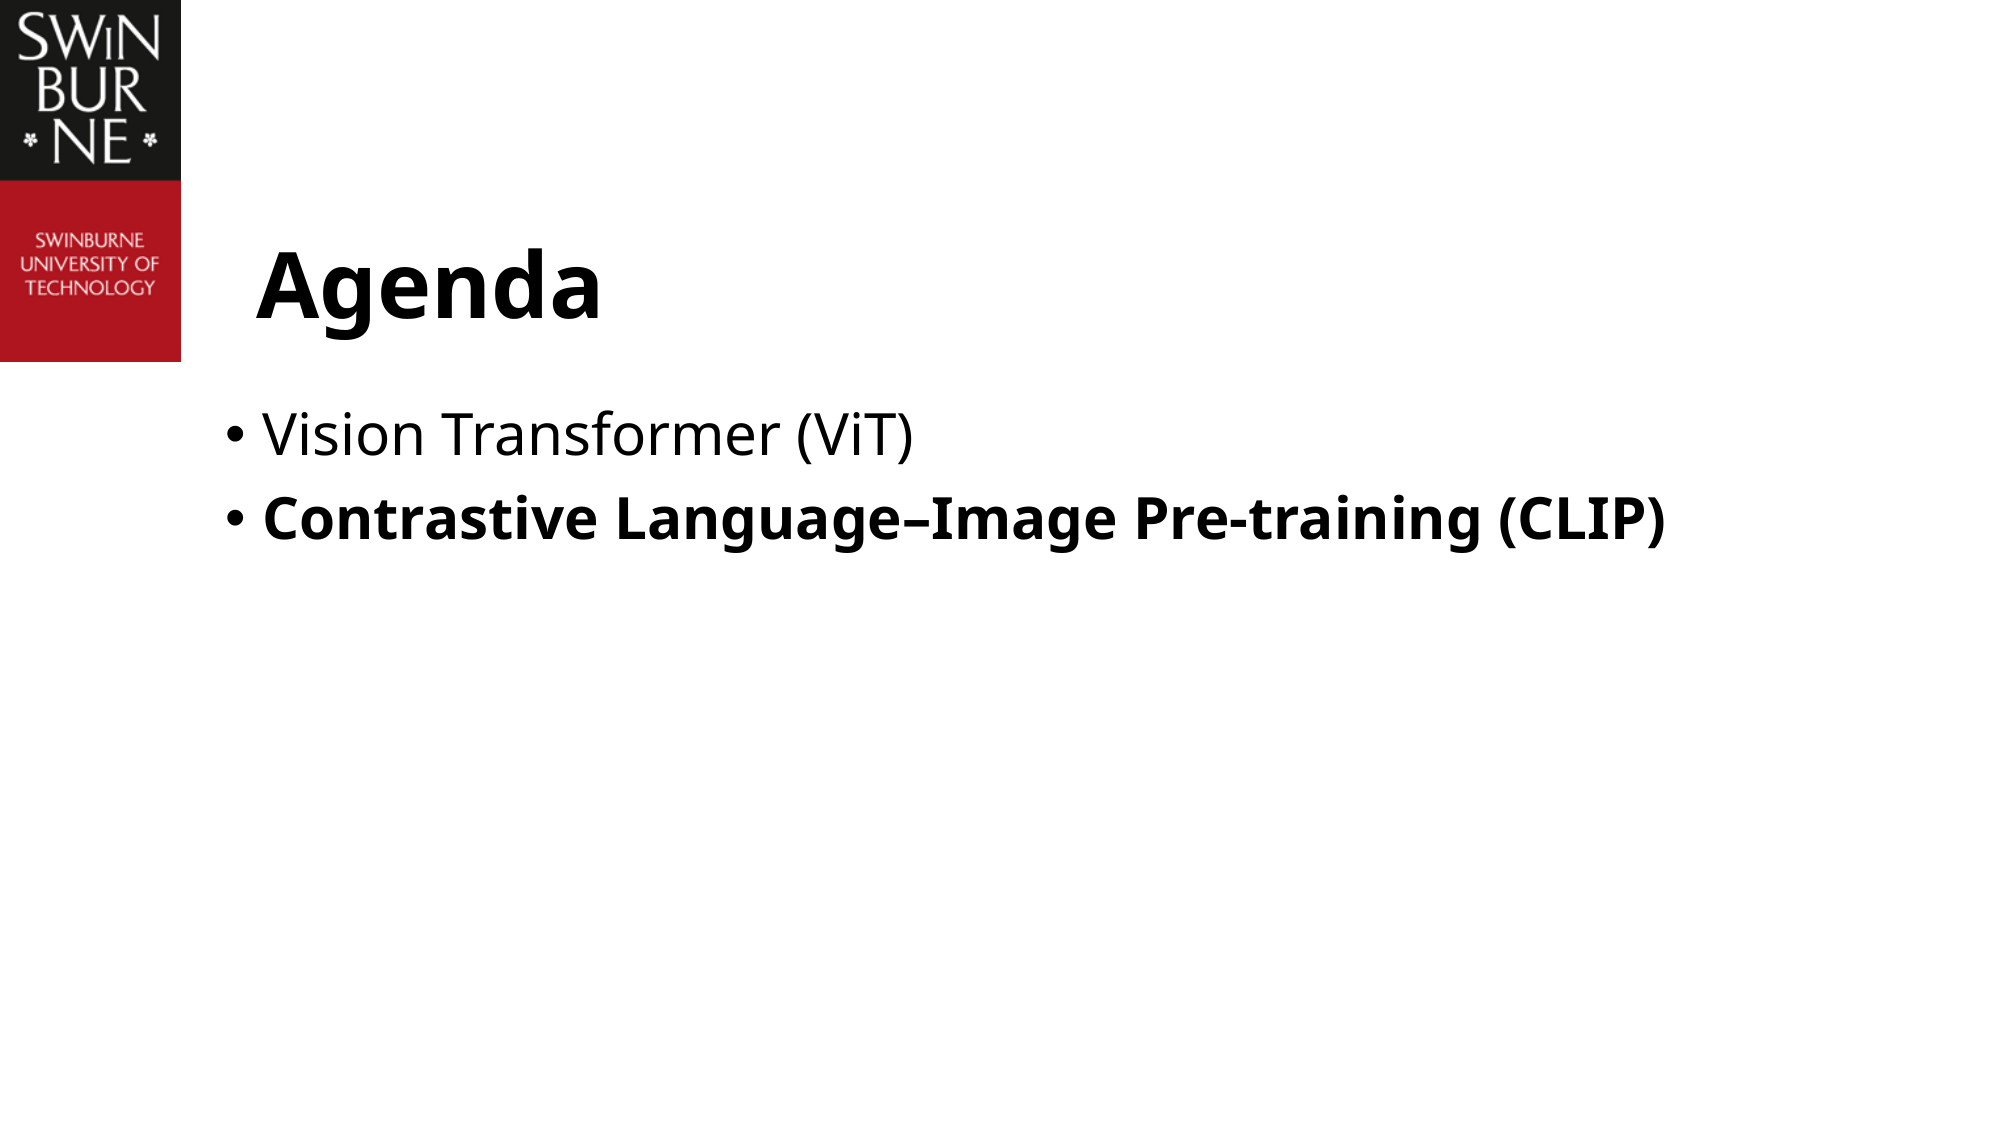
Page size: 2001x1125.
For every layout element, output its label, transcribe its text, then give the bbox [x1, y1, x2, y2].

picture [0, 0, 182, 363]
list Vision Transformer (ViT) Contrastive Language–Image Pre-training (CLIP) [210, 397, 1935, 1112]
title Agenda [241, 180, 1967, 398]
